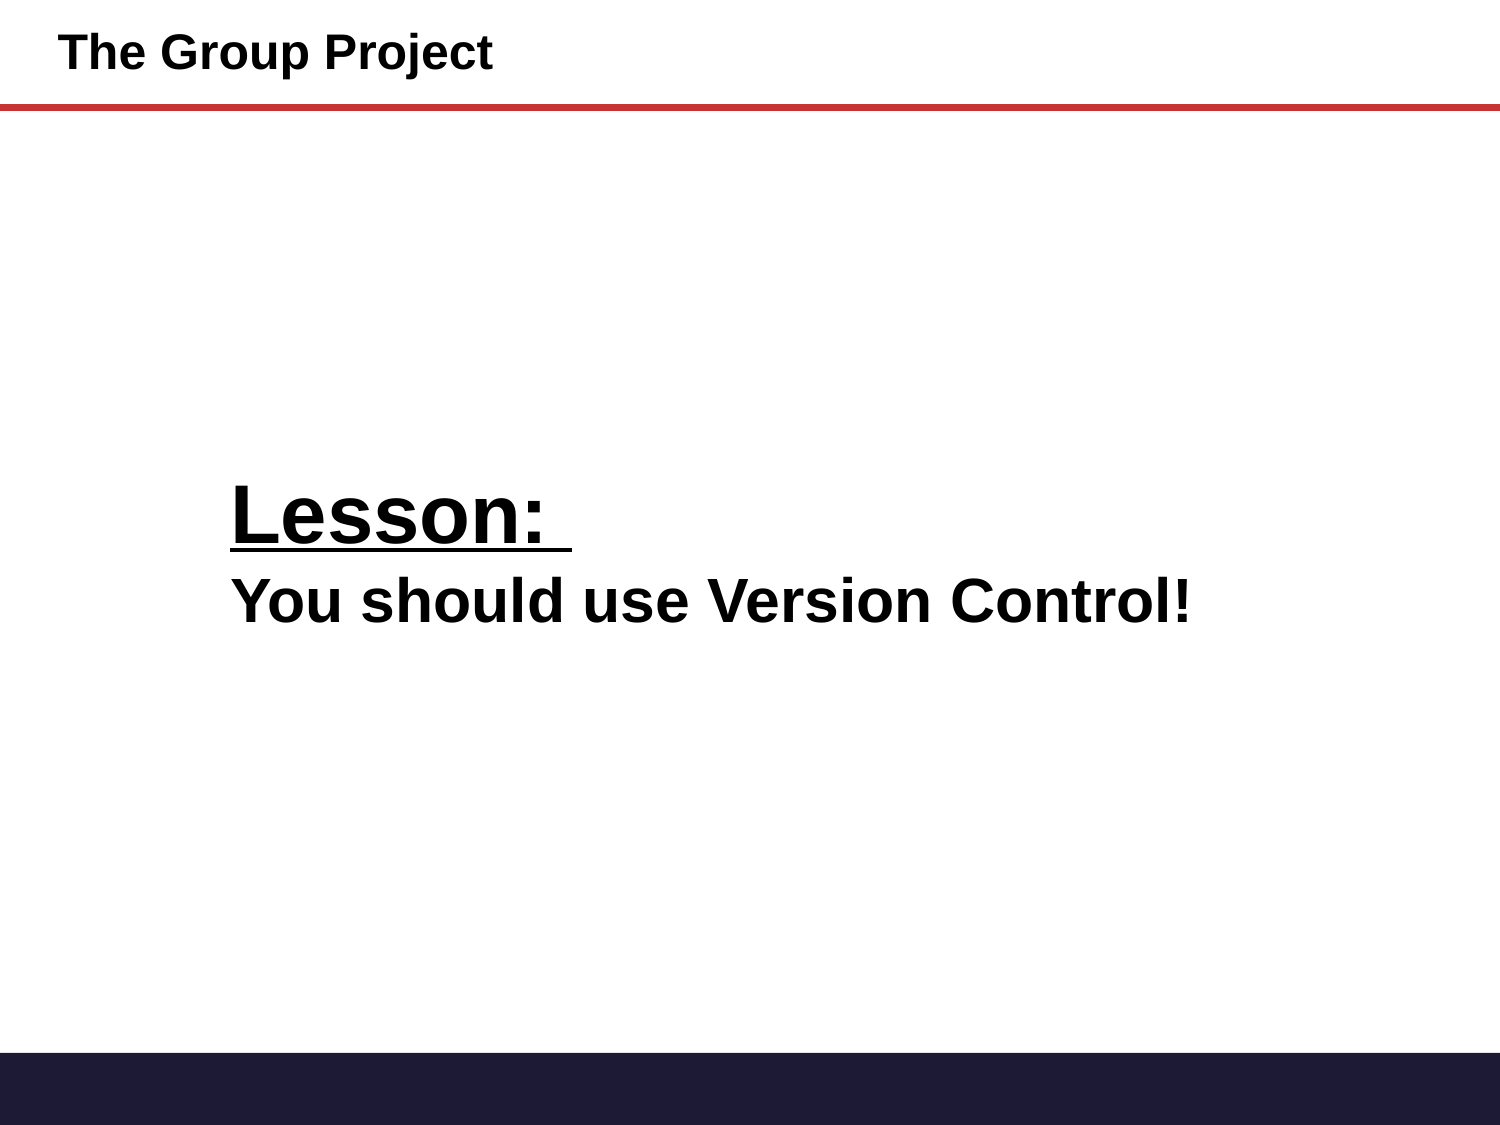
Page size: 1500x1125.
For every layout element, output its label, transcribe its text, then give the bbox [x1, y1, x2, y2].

text_box Lesson: You should use Version Control! [222, 452, 1299, 643]
title The Group Project [49, 0, 948, 108]
